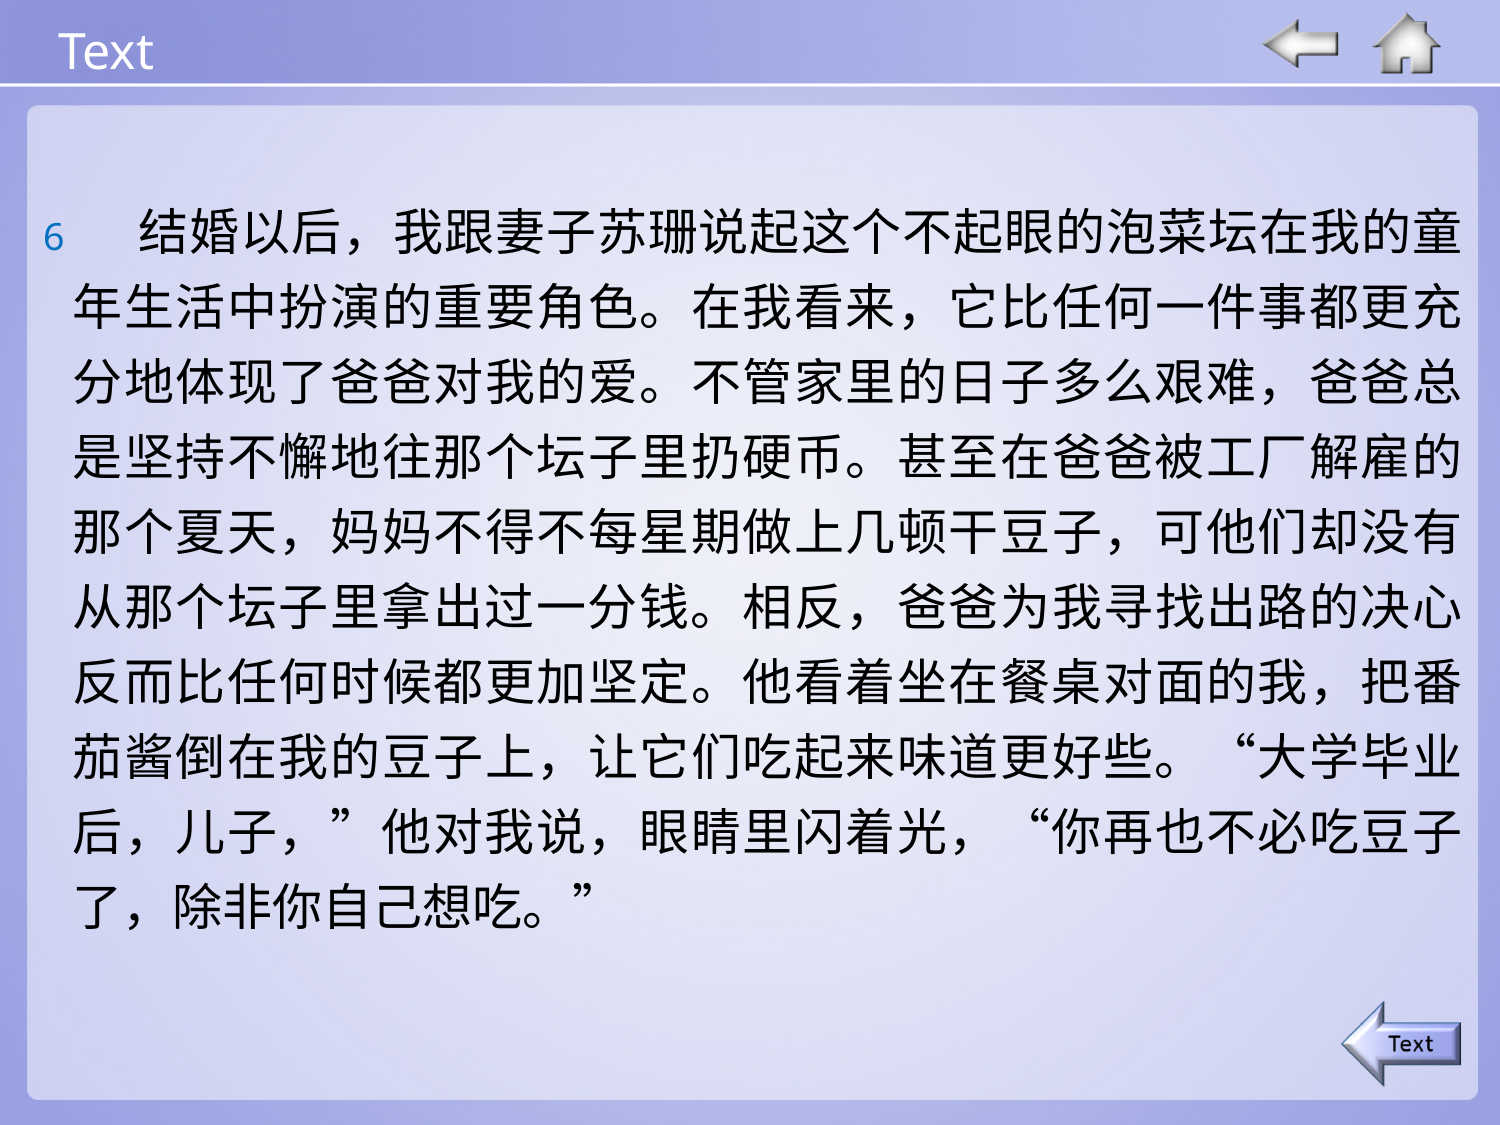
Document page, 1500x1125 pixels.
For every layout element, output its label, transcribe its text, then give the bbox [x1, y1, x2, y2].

list 6 结婚以后，我跟妻子苏珊说起这个不起眼的泡菜坛在我的童年生活中扮演的重要角色。在我看来，它比任何一件事都更充分地体现了爸爸对我的爱。不管家里的日子多么艰难，爸爸总是坚持不懈地往那个坛子里扔硬币。甚至在爸爸被工厂解雇的那个夏天，妈妈不得不每星期做上几顿干豆子，可他们却没有从那个坛子里拿出过一分钱。相反，爸爸为我寻找出路的决心反而比任何时候都更加坚定。他看着坐在餐桌对面的我，把番茄酱倒在我的豆子上，让它们吃起来味道更好些。“大学毕业后，儿子，”他对我说，眼睛里闪着光，“你再也不必吃豆子了，除非你自己想吃。” [27, 107, 1478, 1000]
text_box Text [43, 11, 170, 87]
picture [0, 0, 1500, 1125]
